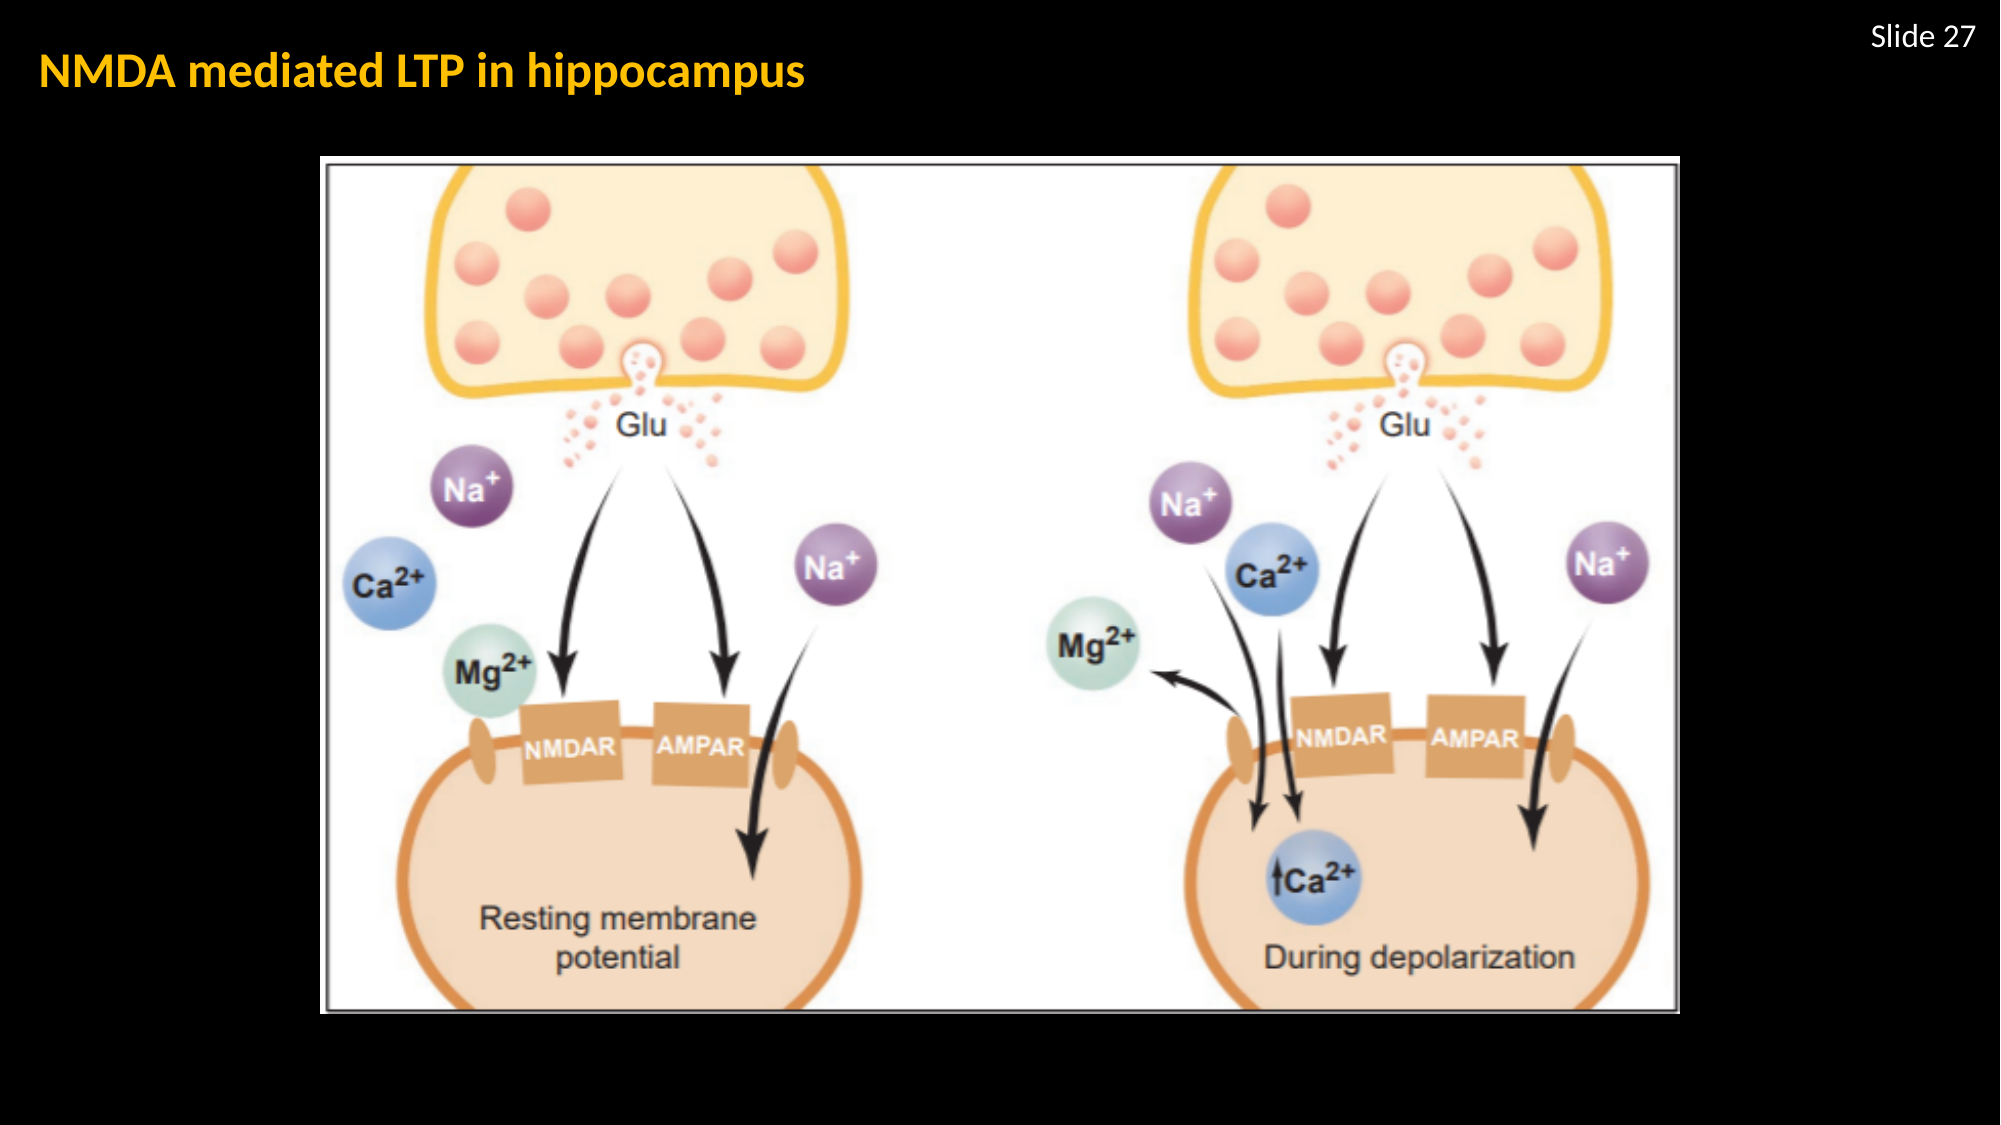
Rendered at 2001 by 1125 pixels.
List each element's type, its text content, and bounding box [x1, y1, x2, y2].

picture [320, 156, 1680, 1014]
text_box Slide 27 [1855, 7, 1994, 62]
text_box NMDA mediated LTP in hippocampus [23, 30, 1167, 105]
